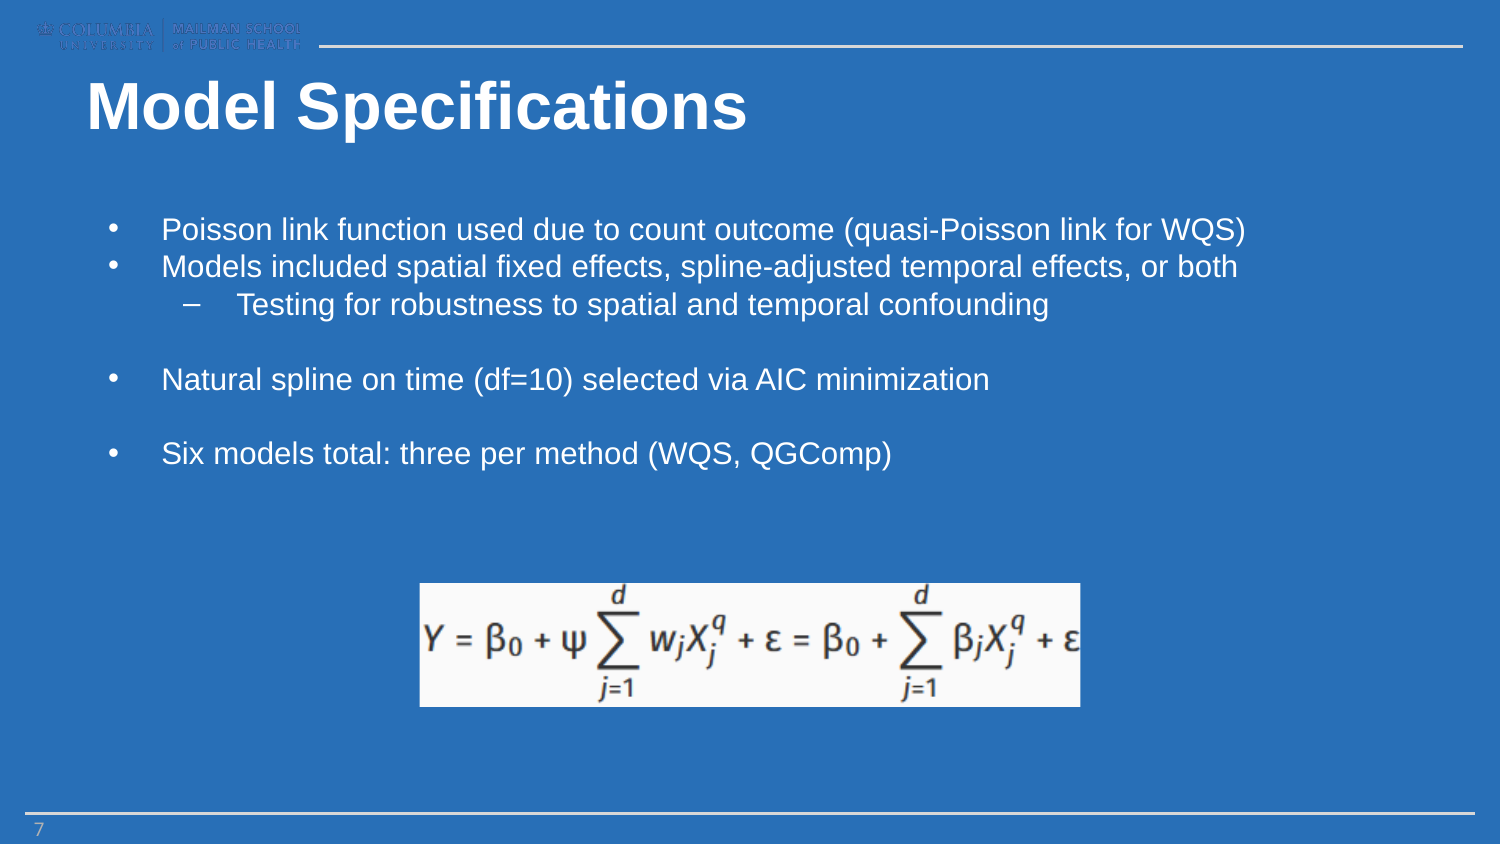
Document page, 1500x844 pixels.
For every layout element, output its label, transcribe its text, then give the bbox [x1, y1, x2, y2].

picture [419, 583, 1081, 707]
picture [37, 18, 300, 52]
list Poisson link function used due to count outcome (quasi-Poisson link for WQS) Models included spatial fixed effects, spline-adjusted temporal effects, or both Testing for robustness to spatial and temporal confounding Natural spline on time (df=10) selected via AIC minimization Six models total: three per method (WQS, QGComp) [75, 203, 1425, 779]
title Model Specifications [75, 46, 1482, 160]
